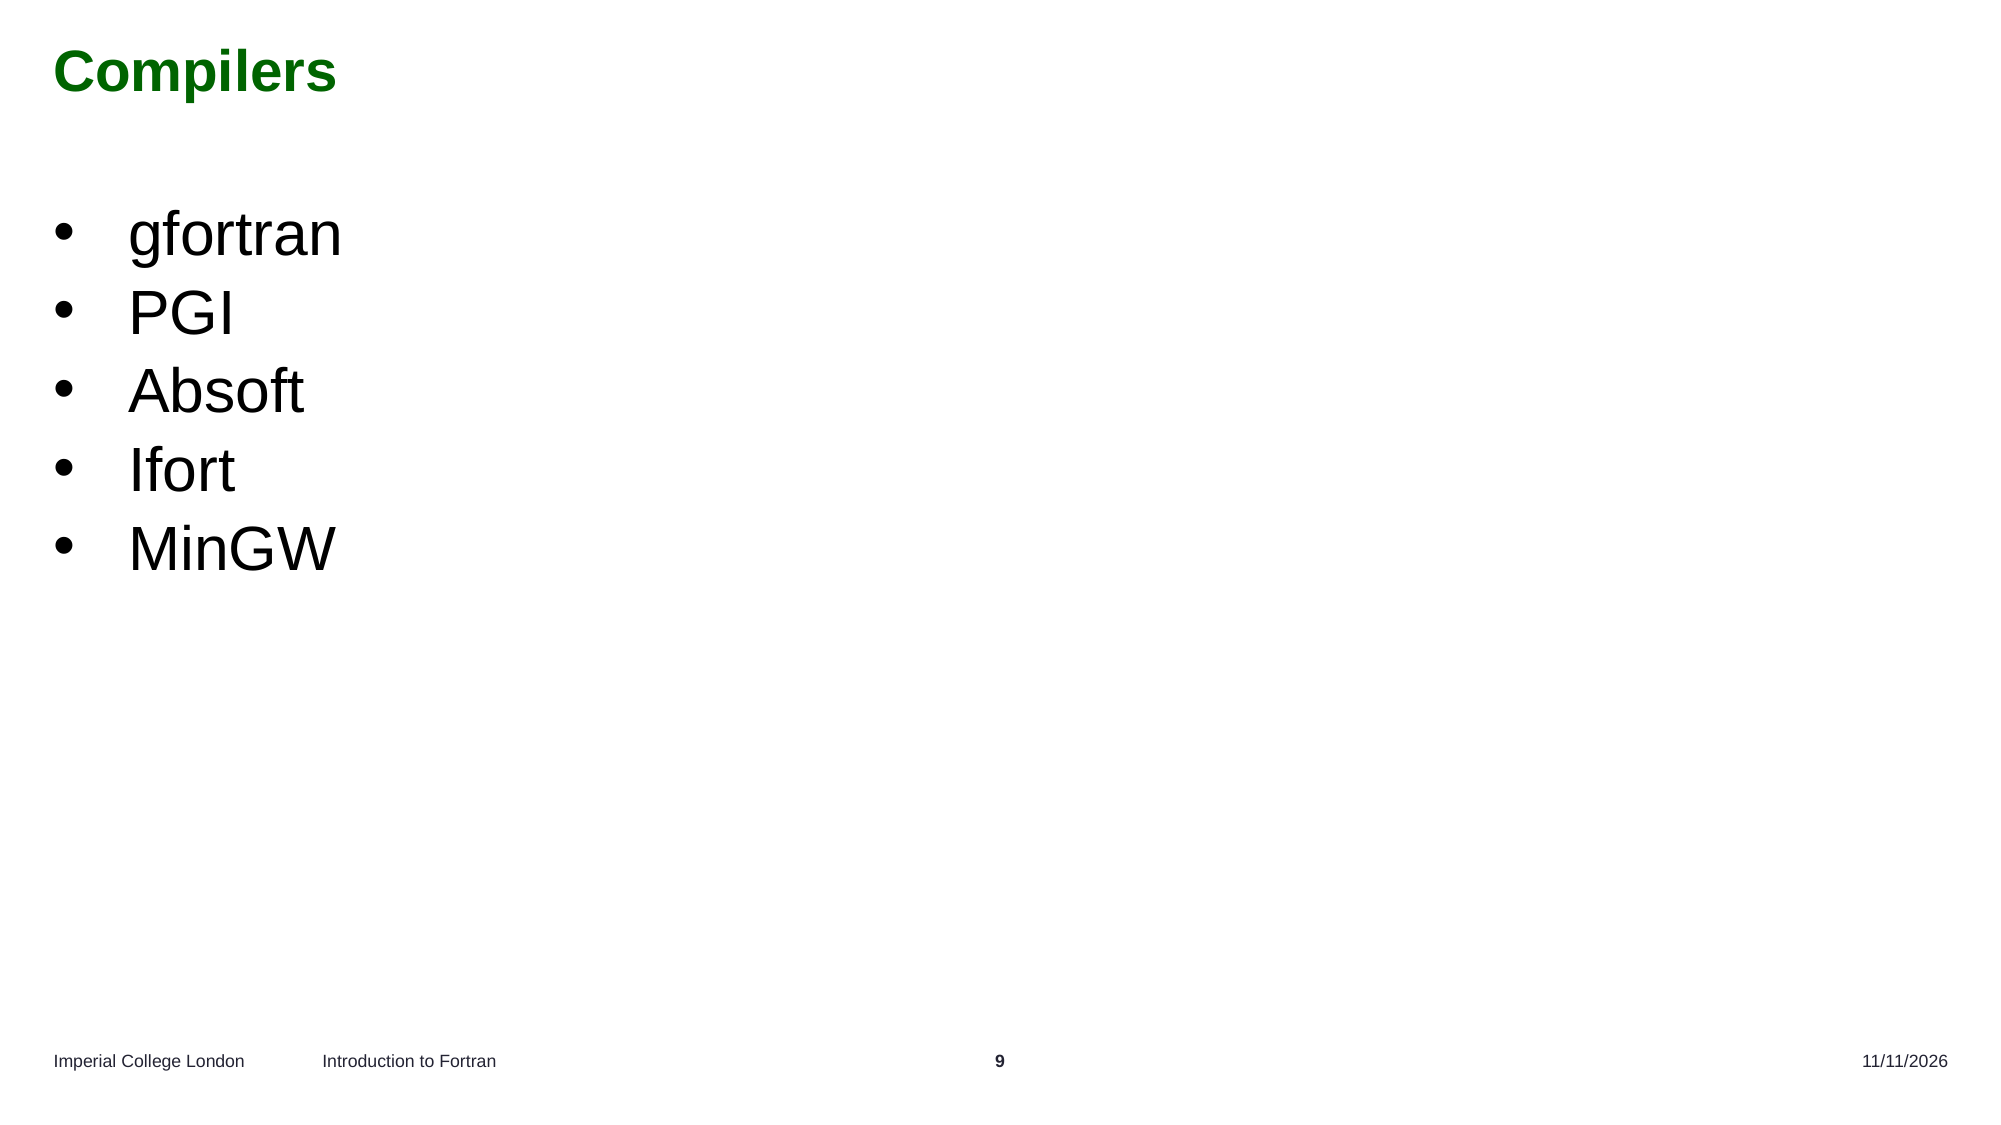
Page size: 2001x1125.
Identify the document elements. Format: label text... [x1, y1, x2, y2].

list gfortran PGI Absoft Ifort MinGW [53, 189, 1948, 1002]
slide_number 9 [973, 1048, 1027, 1072]
footer Introduction to Fortran [322, 1048, 884, 1072]
title Compilers [53, 41, 1947, 104]
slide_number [1745, 1048, 1948, 1072]
